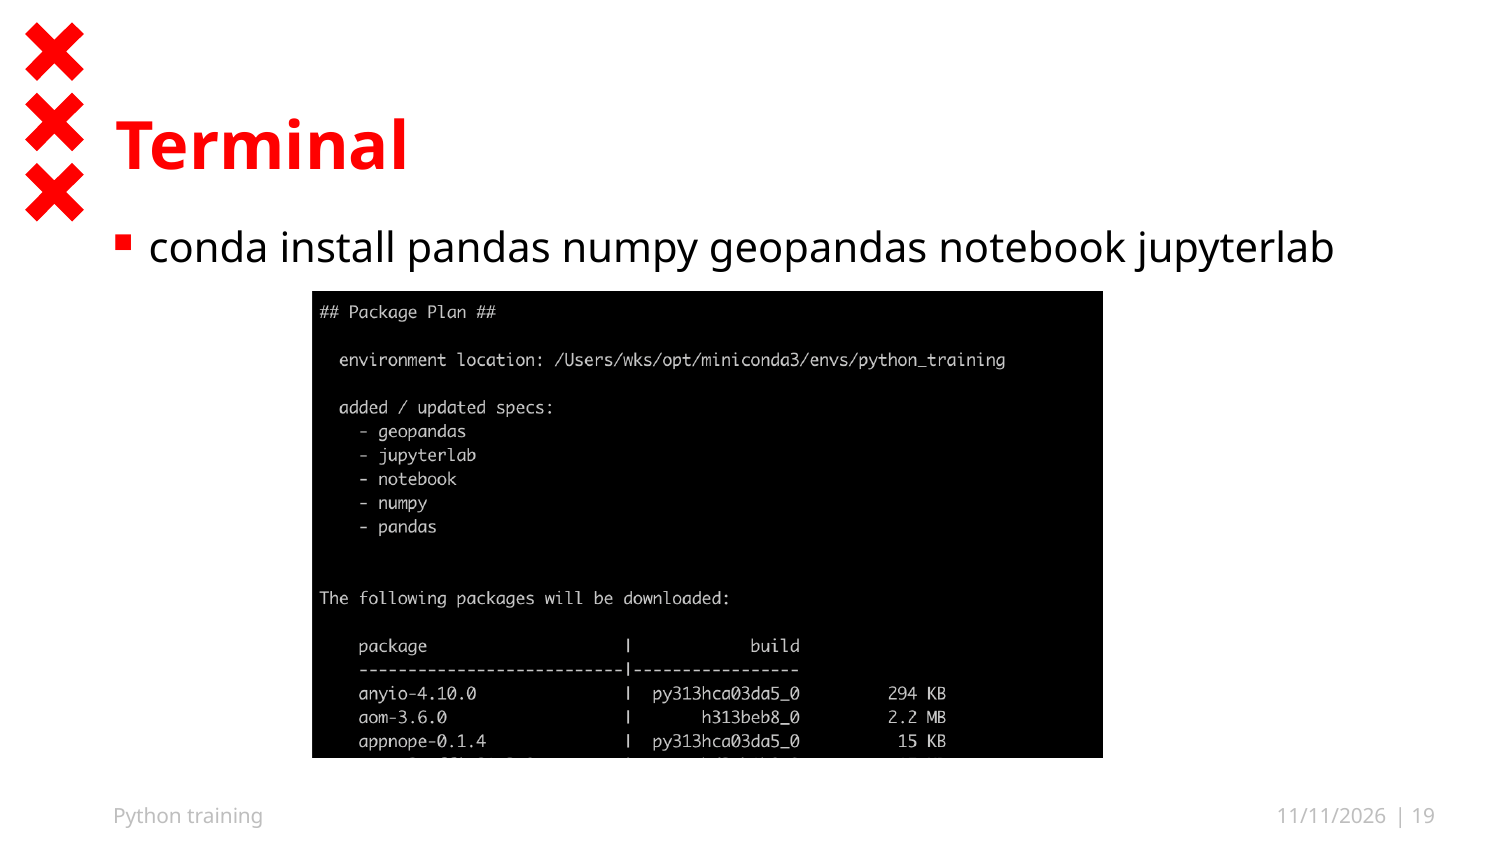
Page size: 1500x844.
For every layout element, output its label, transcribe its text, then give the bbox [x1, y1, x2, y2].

slide_number | 19 [1394, 802, 1442, 833]
title Terminal [115, 102, 1445, 263]
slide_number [1262, 802, 1387, 833]
picture [312, 291, 1103, 758]
list conda install pandas numpy geopandas notebook jupyterlab [113, 221, 1442, 564]
footer Python training [113, 802, 1129, 833]
